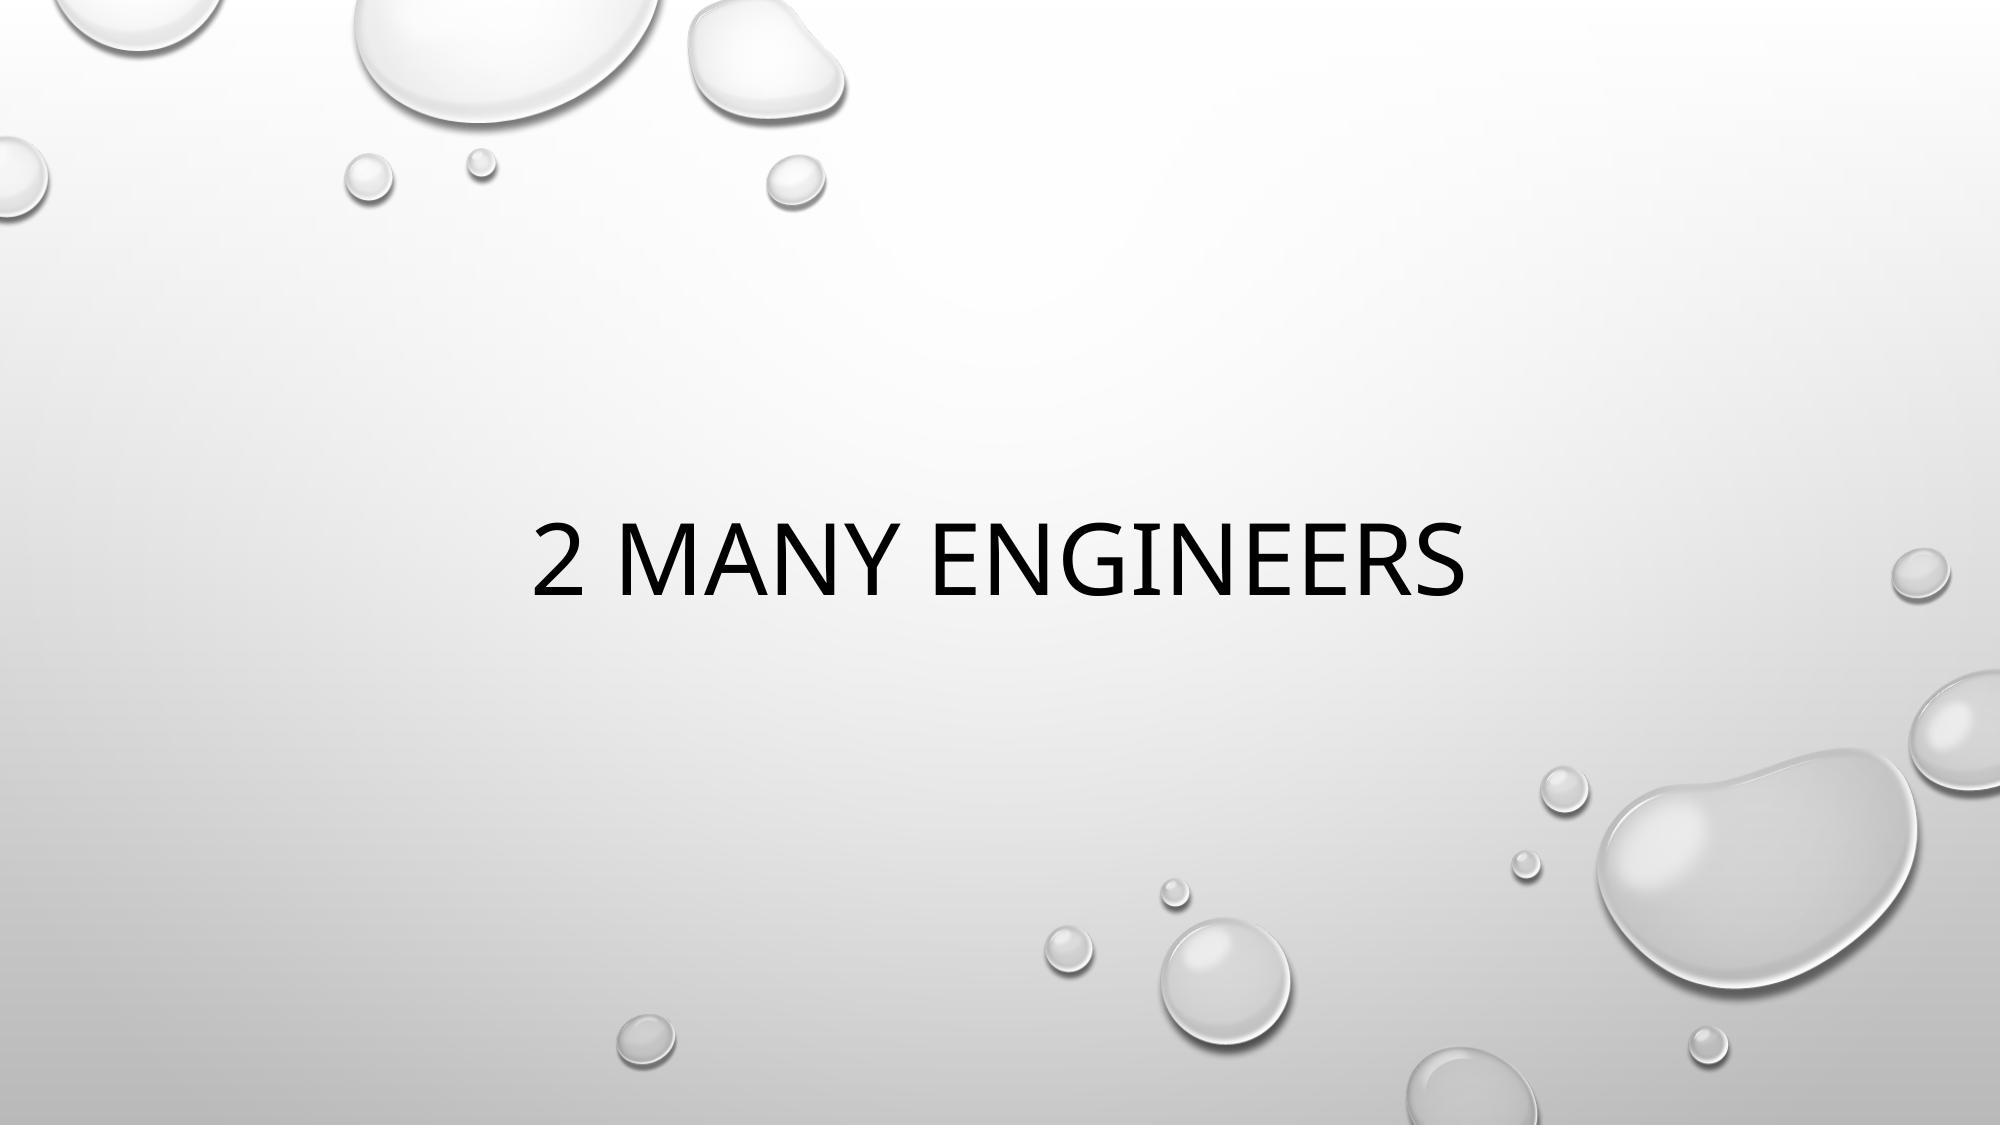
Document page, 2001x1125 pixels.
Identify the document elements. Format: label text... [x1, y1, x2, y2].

picture [0, 0, 2000, 1125]
title 2 many engineers [287, 213, 1713, 625]
